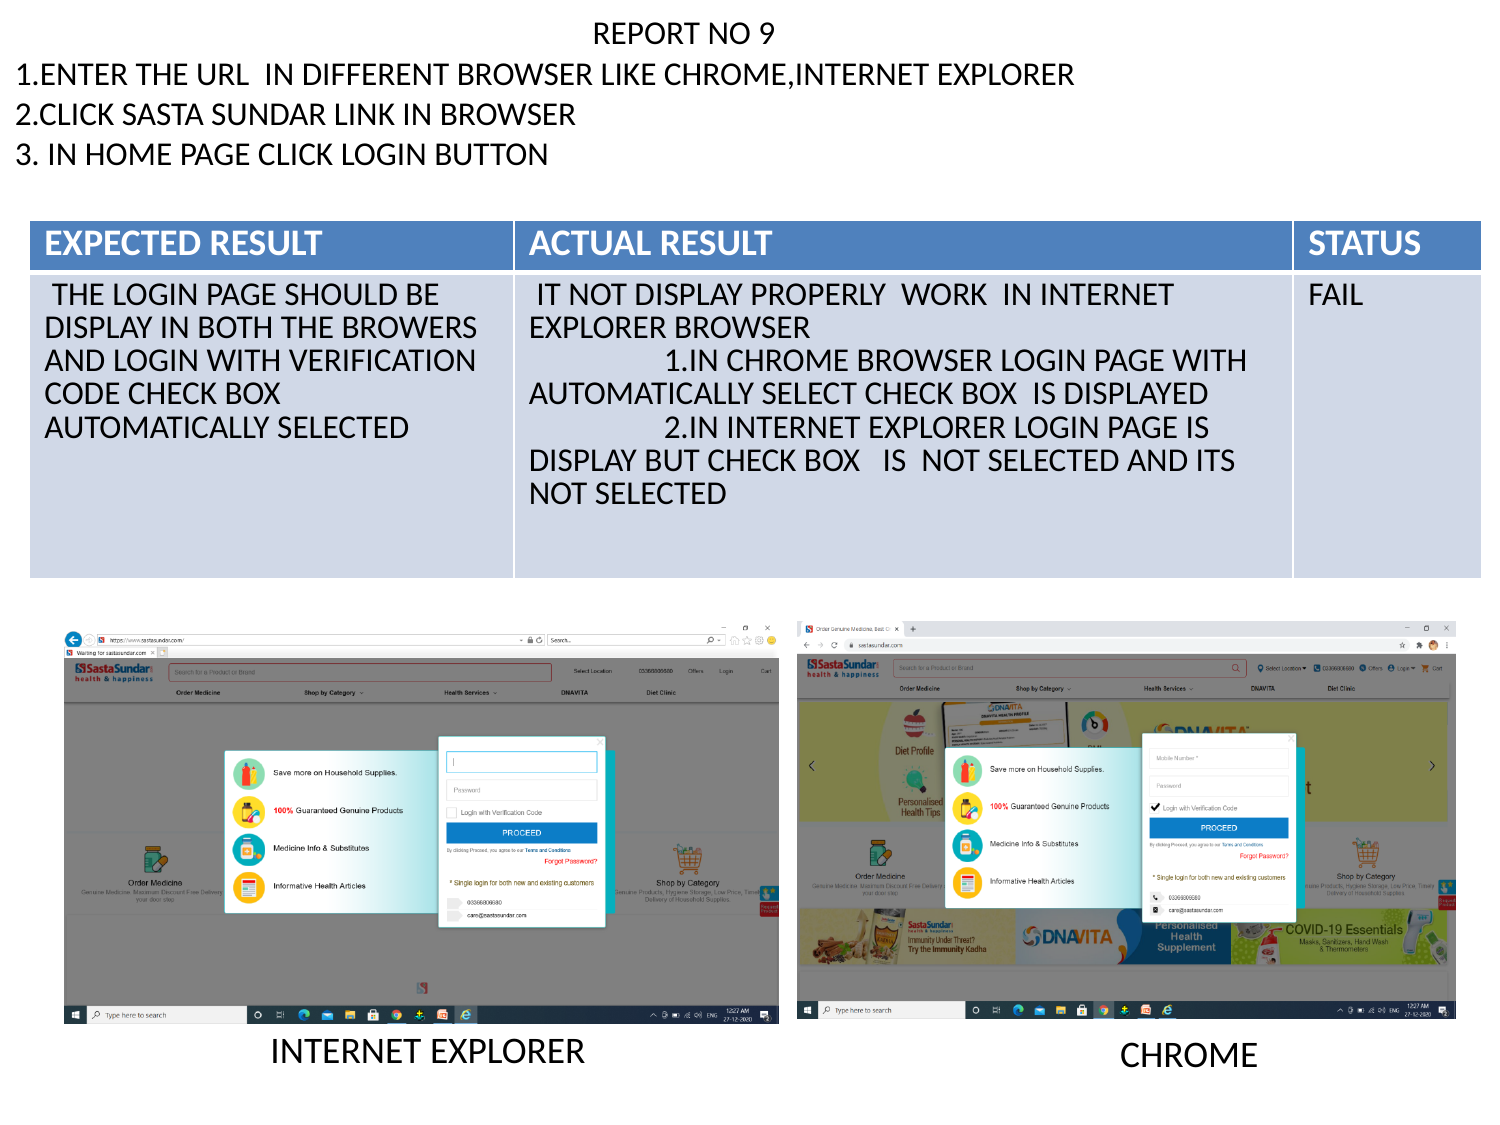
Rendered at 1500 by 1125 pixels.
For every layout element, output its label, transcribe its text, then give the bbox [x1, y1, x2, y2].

table_header EXPECTED RESULT [30, 221, 513, 270]
picture [796, 621, 1456, 1019]
table_cell IT NOT DISPLAY PROPERLY WORK IN INTERNET EXPLORER BROWSER 1.IN CHROME BROWSER LOGIN PAGE WITH AUTOMATICALLY SELECT CHECK BOX IS DISPLAYED 2.IN INTERNET EXPLORER LOGIN PAGE IS DISPLAY BUT CHECK BOX IS NOT SELECTED AND ITS NOT SELECTED [515, 275, 1292, 578]
table_cell THE LOGIN PAGE SHOULD BE DISPLAY IN BOTH THE BROWERS AND LOGIN WITH VERIFICATION CODE CHECK BOX AUTOMATICALLY SELECTED [30, 275, 513, 578]
table_header ACTUAL RESULT [515, 221, 1292, 270]
picture [64, 621, 780, 1024]
table_header STATUS [1294, 221, 1481, 270]
text_box REPORT NO 9 1.ENTER THE URL IN DIFFERENT BROWSER LIKE CHROME,INTERNET EXPLORER 2.CLICK SASTA SUNDAR LINK IN BROWSER 3. IN HOME PAGE CLICK LOGIN BUTTON [0, 0, 1500, 180]
text_box CHROME [1105, 1028, 1274, 1083]
text_box INTERNET EXPLORER [255, 1033, 601, 1124]
table_cell FAIL [1294, 275, 1481, 578]
